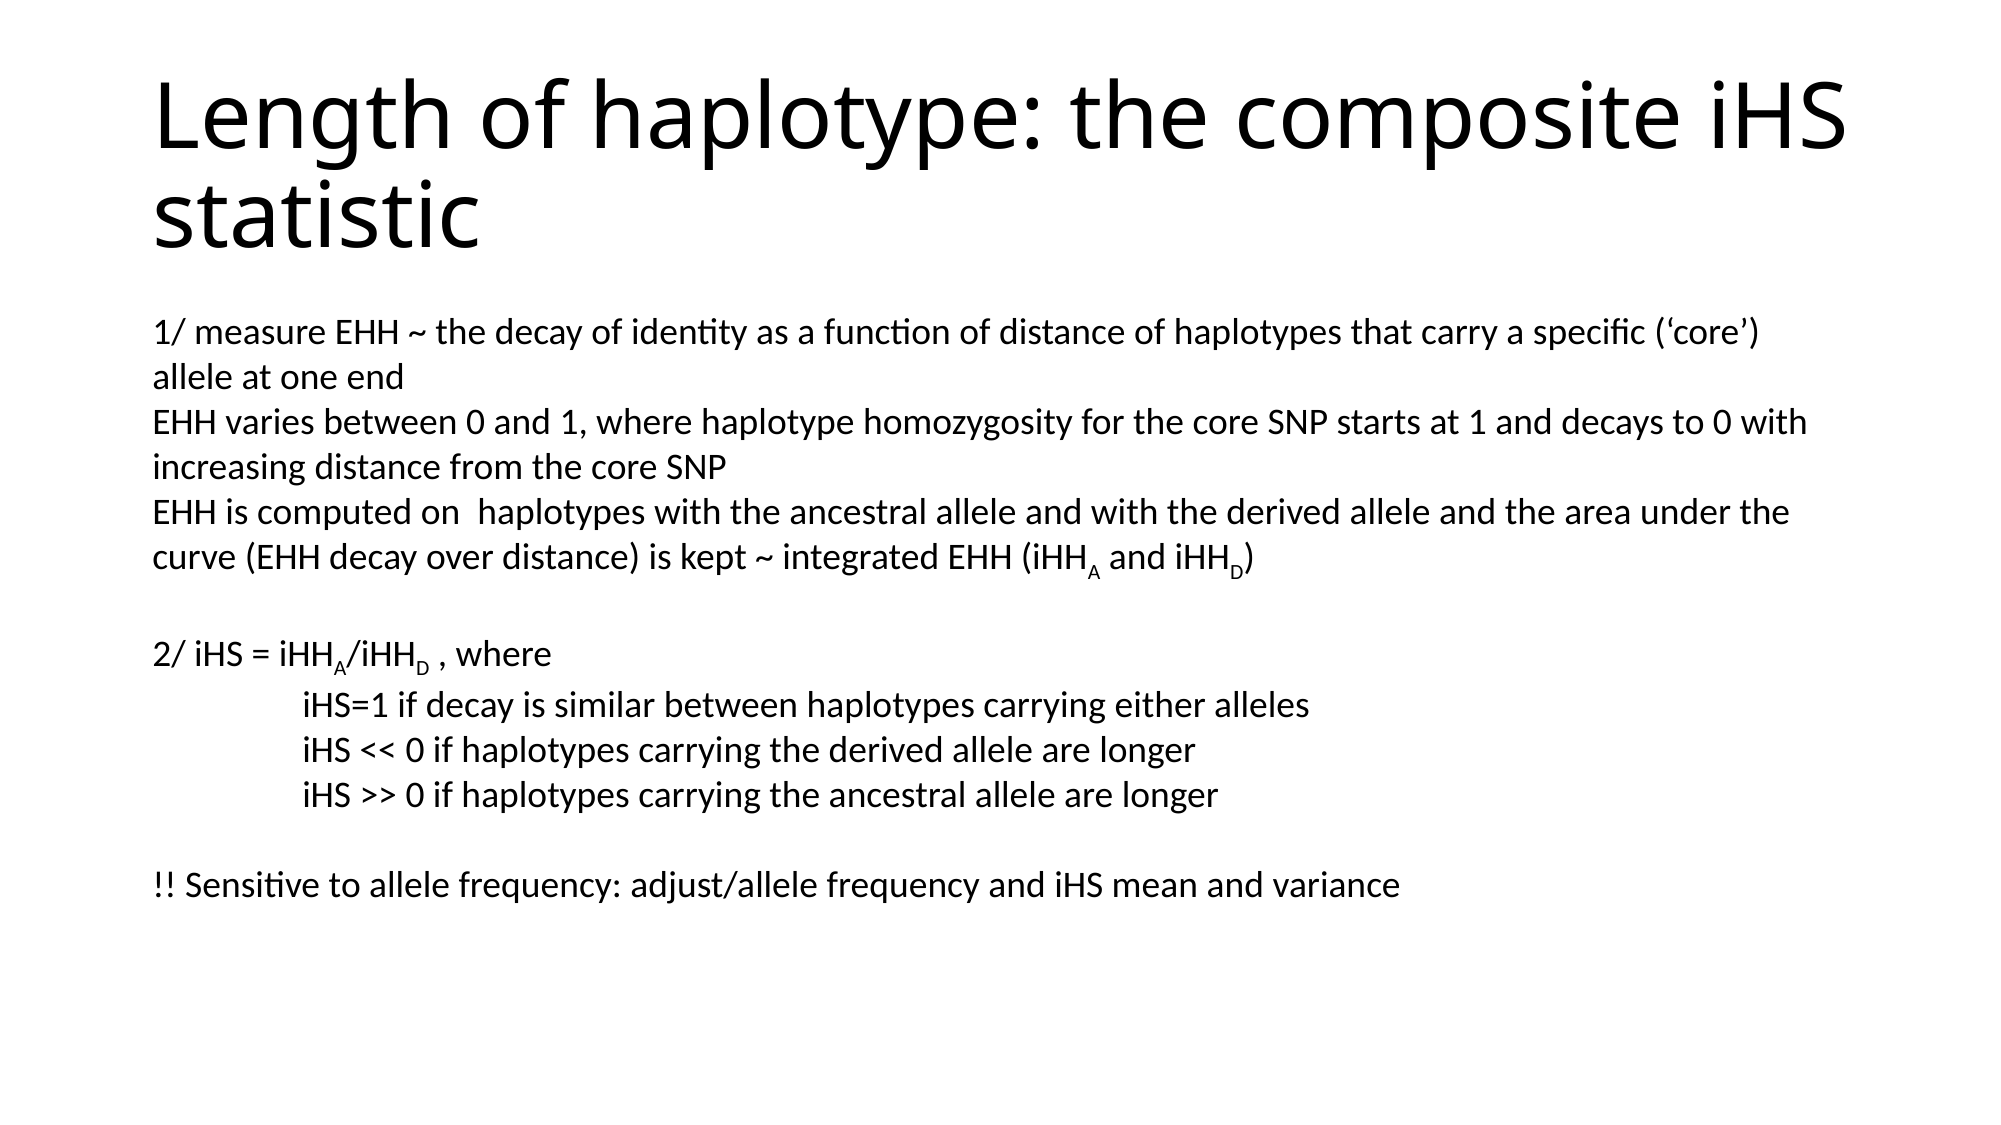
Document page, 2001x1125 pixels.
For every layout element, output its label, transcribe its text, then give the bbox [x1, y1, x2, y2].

title Length of haplotype: the composite iHS statistic [137, 59, 1948, 278]
text_box 1/ measure EHH ~ the decay of identity as a function of distance of haplotypes that carry a specific (‘core’) allele at one end EHH varies between 0 and 1, where haplotype homozygosity for the core SNP starts at 1 and decays to 0 with increasing distance from the core SNP EHH is computed on haplotypes with the ancestral allele and with the derived allele and the area under the curve (EHH decay over distance) is kept ~ integrated EHH (iHHA and iHHD) 2/ iHS = iHHA/iHHD , where iHS=1 if decay is similar between haplotypes carrying either alleles iHS << 0 if haplotypes carrying the derived allele are longer iHS >> 0 if haplotypes carrying the ancestral allele are longer !! Sensitive to allele frequency: adjust/allele frequency and iHS mean and variance [137, 299, 1862, 957]
